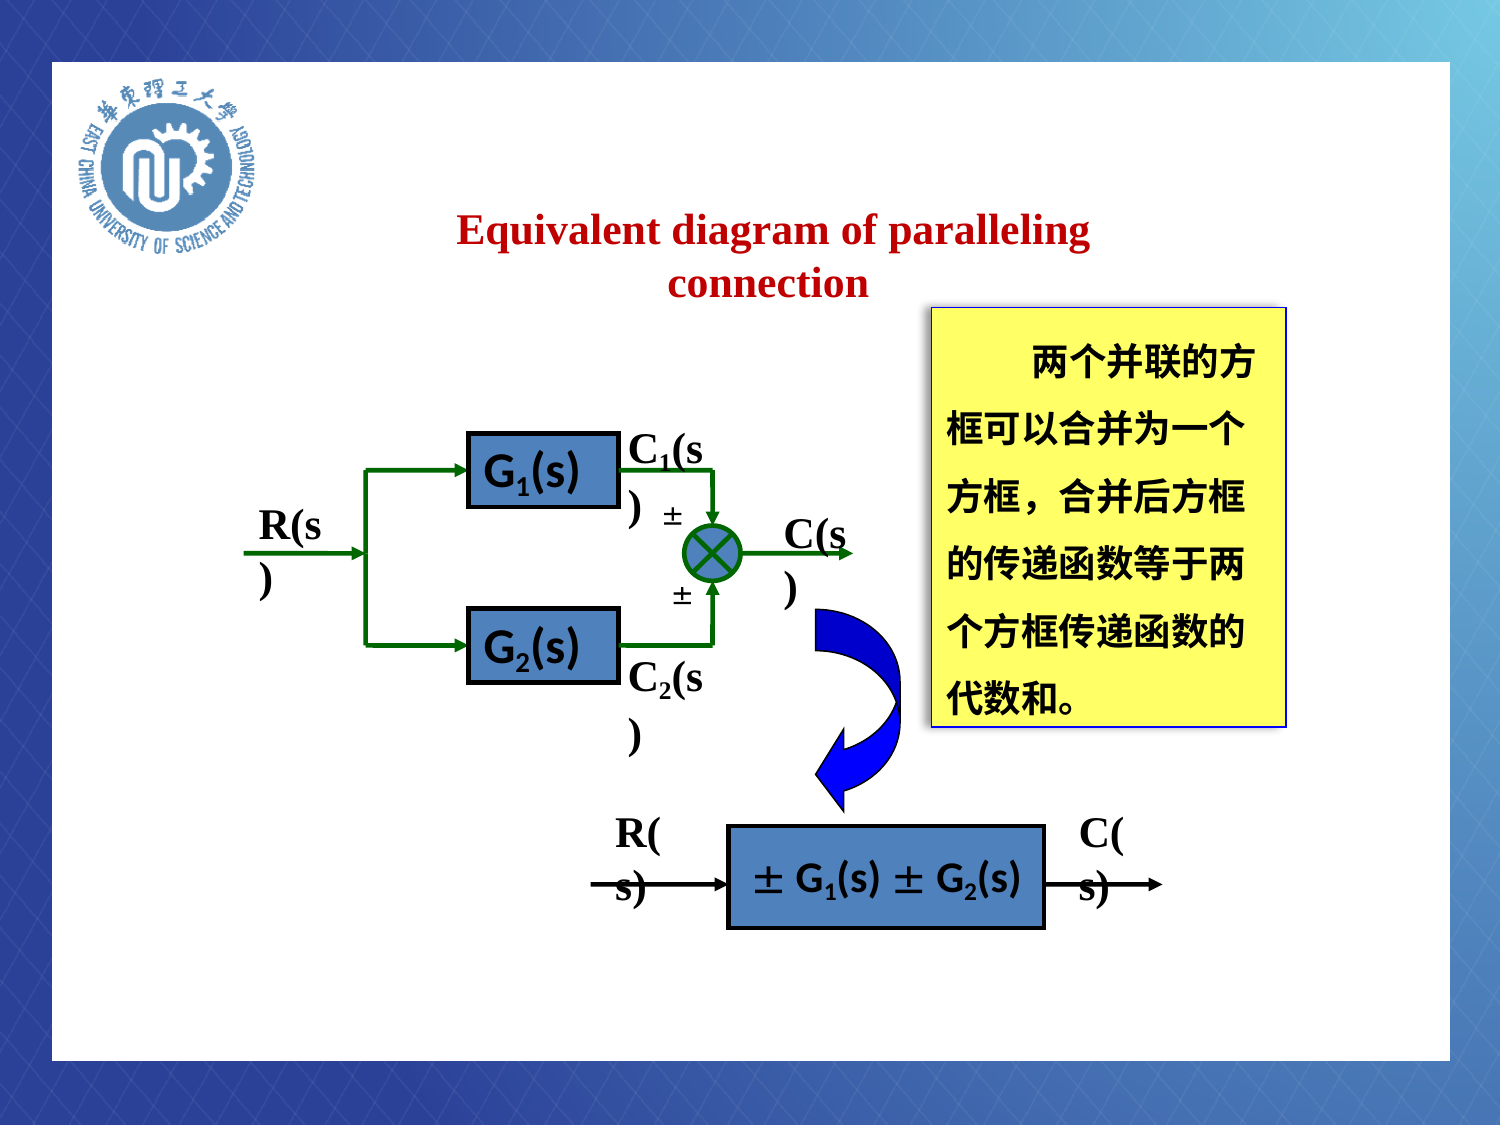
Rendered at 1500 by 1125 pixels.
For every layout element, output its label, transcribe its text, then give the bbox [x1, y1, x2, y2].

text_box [243, 412, 863, 709]
text_box [815, 624, 901, 795]
title Equivalent diagram of paralleling connection [398, 201, 1139, 305]
picture [0, 0, 1500, 1125]
text_box 两个并联的方框可以合并为一个方框，合并后方框的传递函数等于两个方框传递函数的代数和。 [931, 307, 1287, 728]
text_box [590, 796, 1163, 929]
